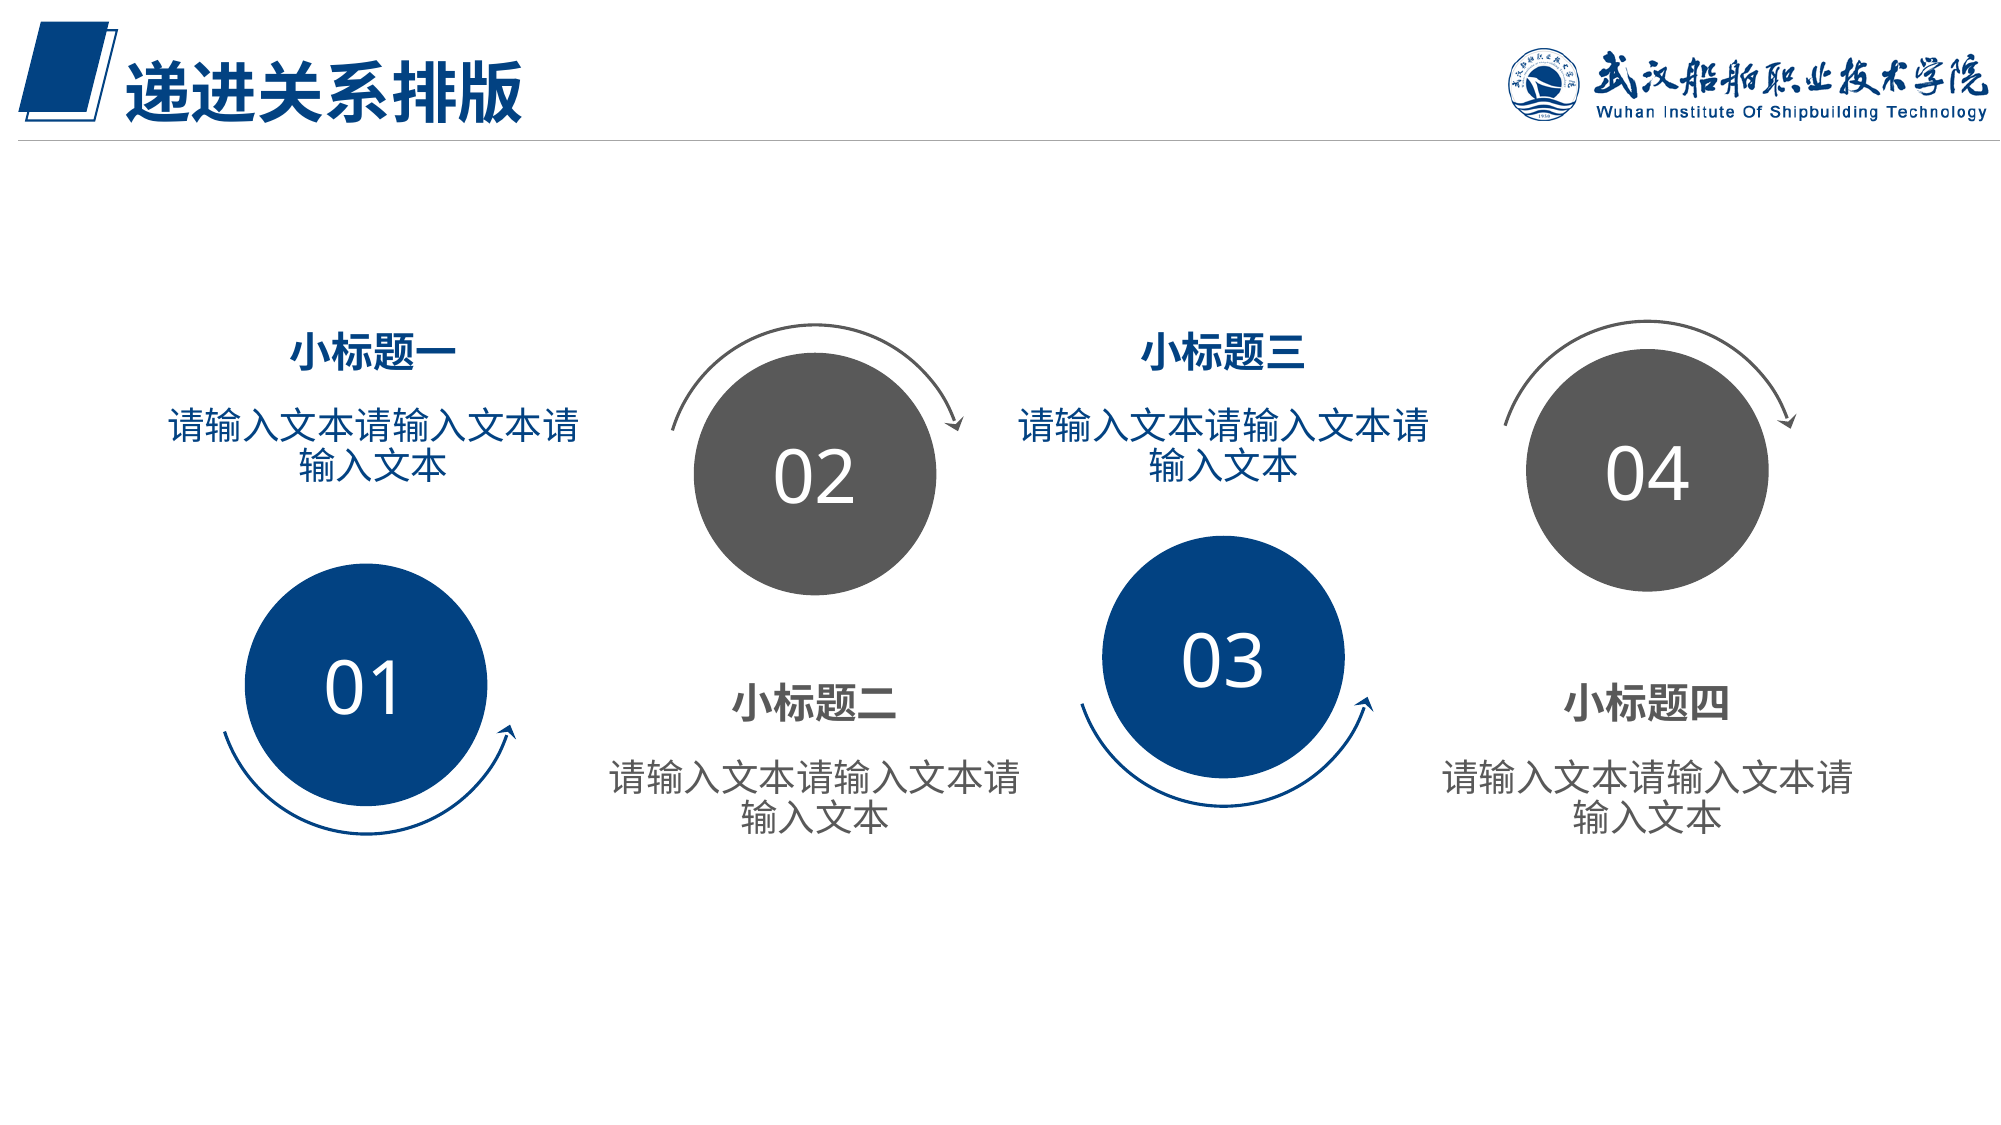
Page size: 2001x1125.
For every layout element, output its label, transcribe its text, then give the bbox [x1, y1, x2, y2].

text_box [1498, 321, 1797, 620]
list 递进关系排版 [109, 52, 936, 153]
text_box 请输入文本请输入文本请输入文本 [591, 751, 1039, 868]
text_box 请输入文本请输入文本请输入文本 [149, 399, 597, 517]
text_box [665, 324, 965, 624]
text_box 请输入文本请输入文本请输入文本 [1423, 751, 1871, 868]
text_box 请输入文本请输入文本请输入文本 [999, 399, 1448, 517]
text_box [216, 535, 516, 835]
text_box 小标题四 [1514, 675, 1781, 748]
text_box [1074, 507, 1373, 807]
picture [1499, 41, 2000, 129]
text_box 小标题一 [239, 323, 507, 396]
text_box 小标题三 [1090, 323, 1357, 396]
text_box 小标题二 [681, 675, 949, 748]
